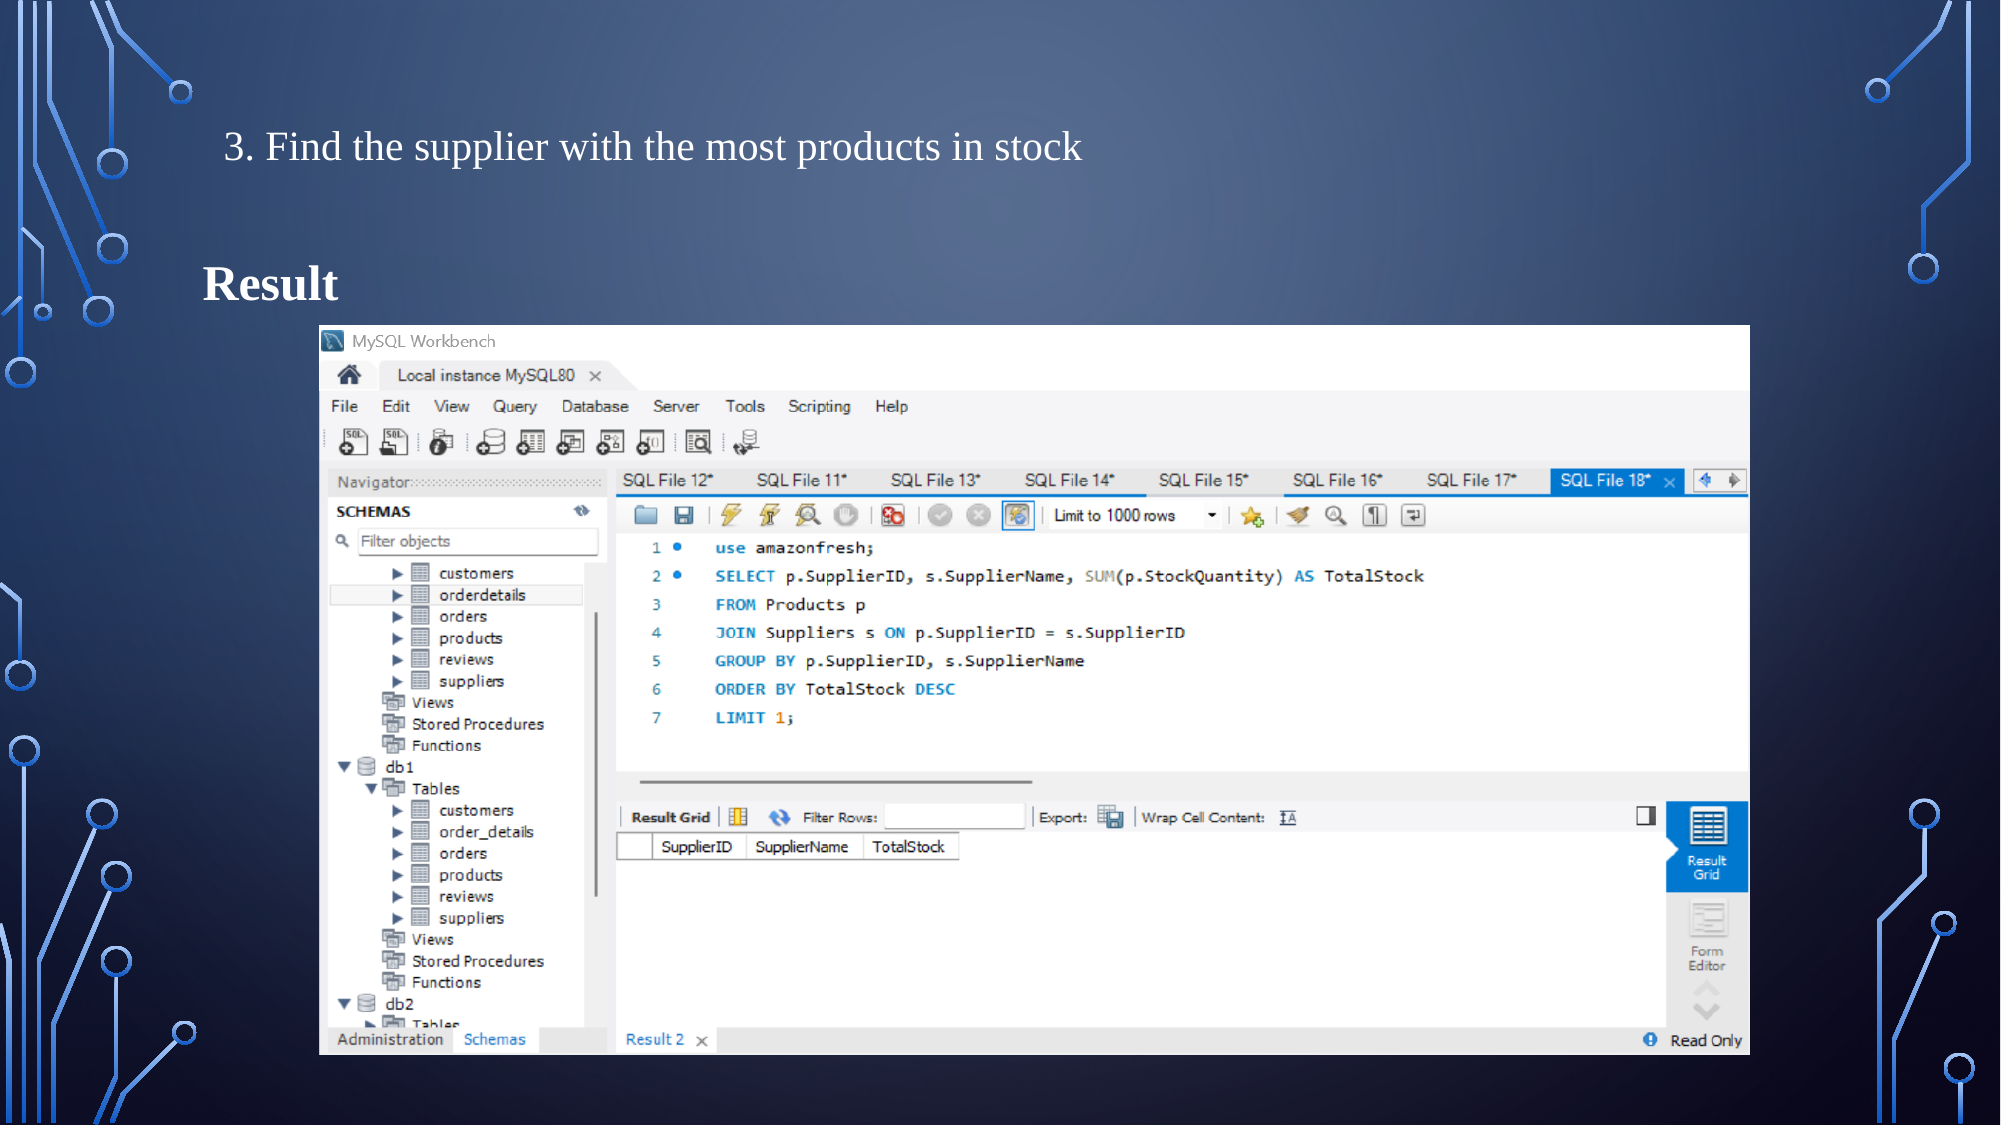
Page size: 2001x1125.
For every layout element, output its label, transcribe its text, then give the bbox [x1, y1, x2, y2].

picture [319, 325, 1751, 1055]
list Result [187, 231, 1813, 813]
title 3. Find the supplier with the most products in stock [208, 25, 1834, 269]
